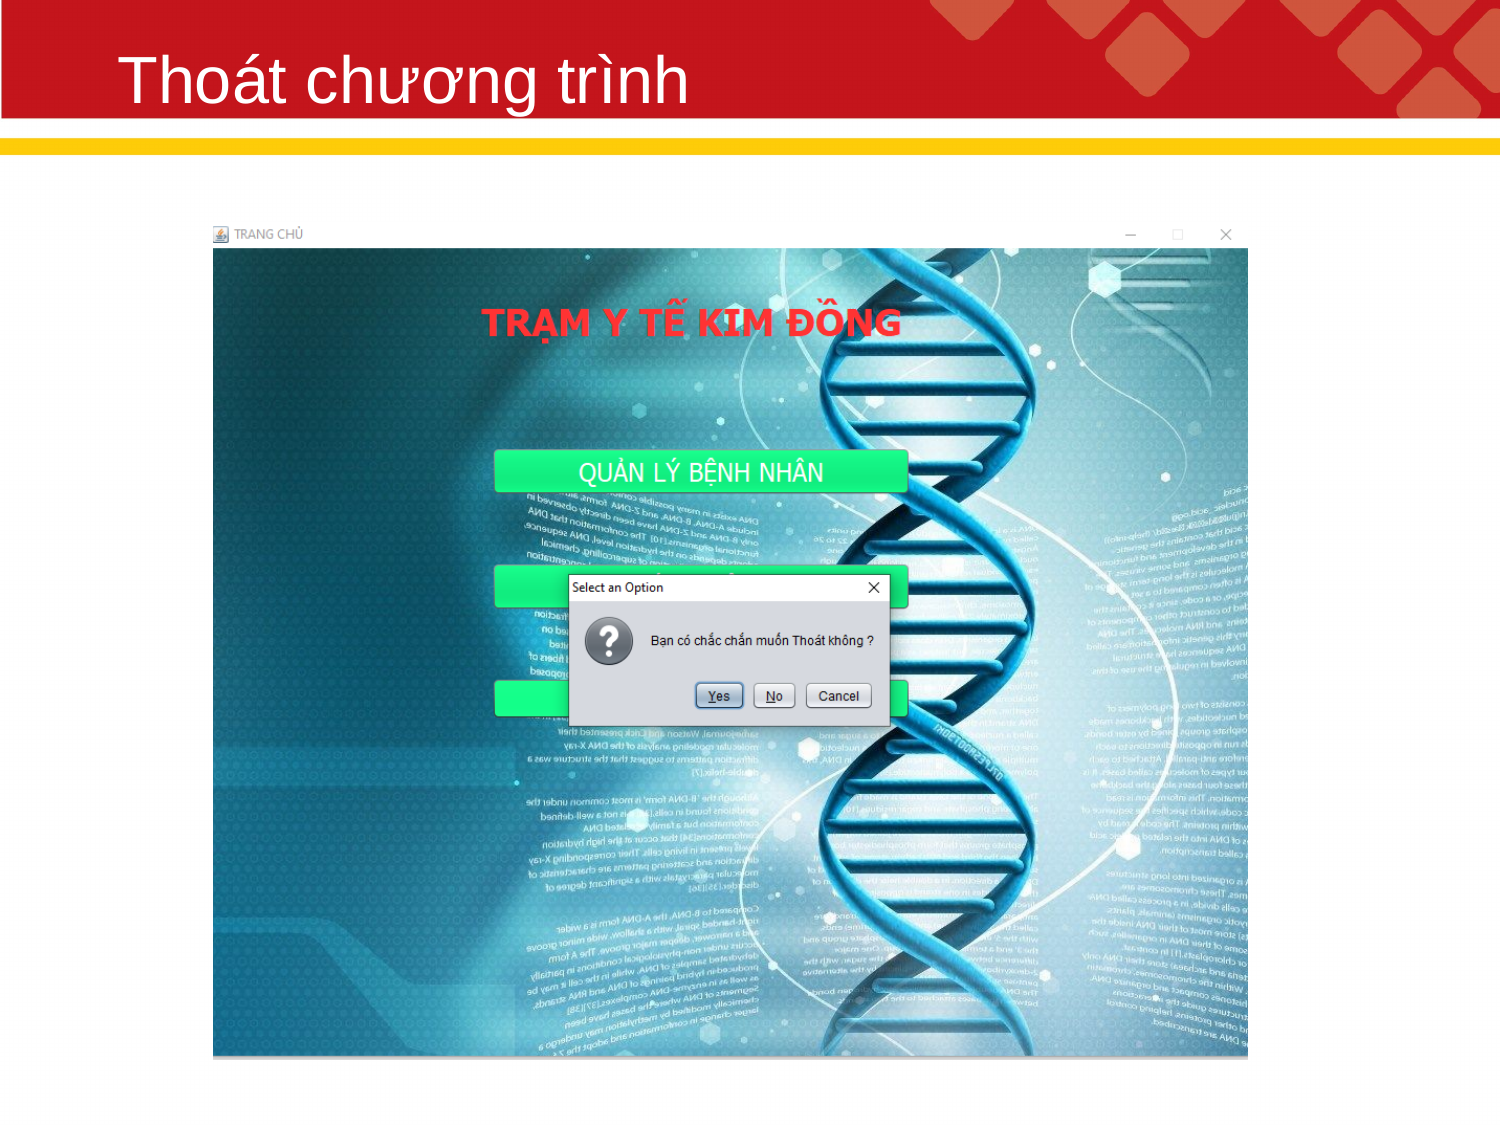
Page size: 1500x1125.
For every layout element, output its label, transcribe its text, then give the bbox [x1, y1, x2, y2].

title Thoát chương trình [102, 21, 1397, 126]
picture [0, 0, 1500, 1125]
